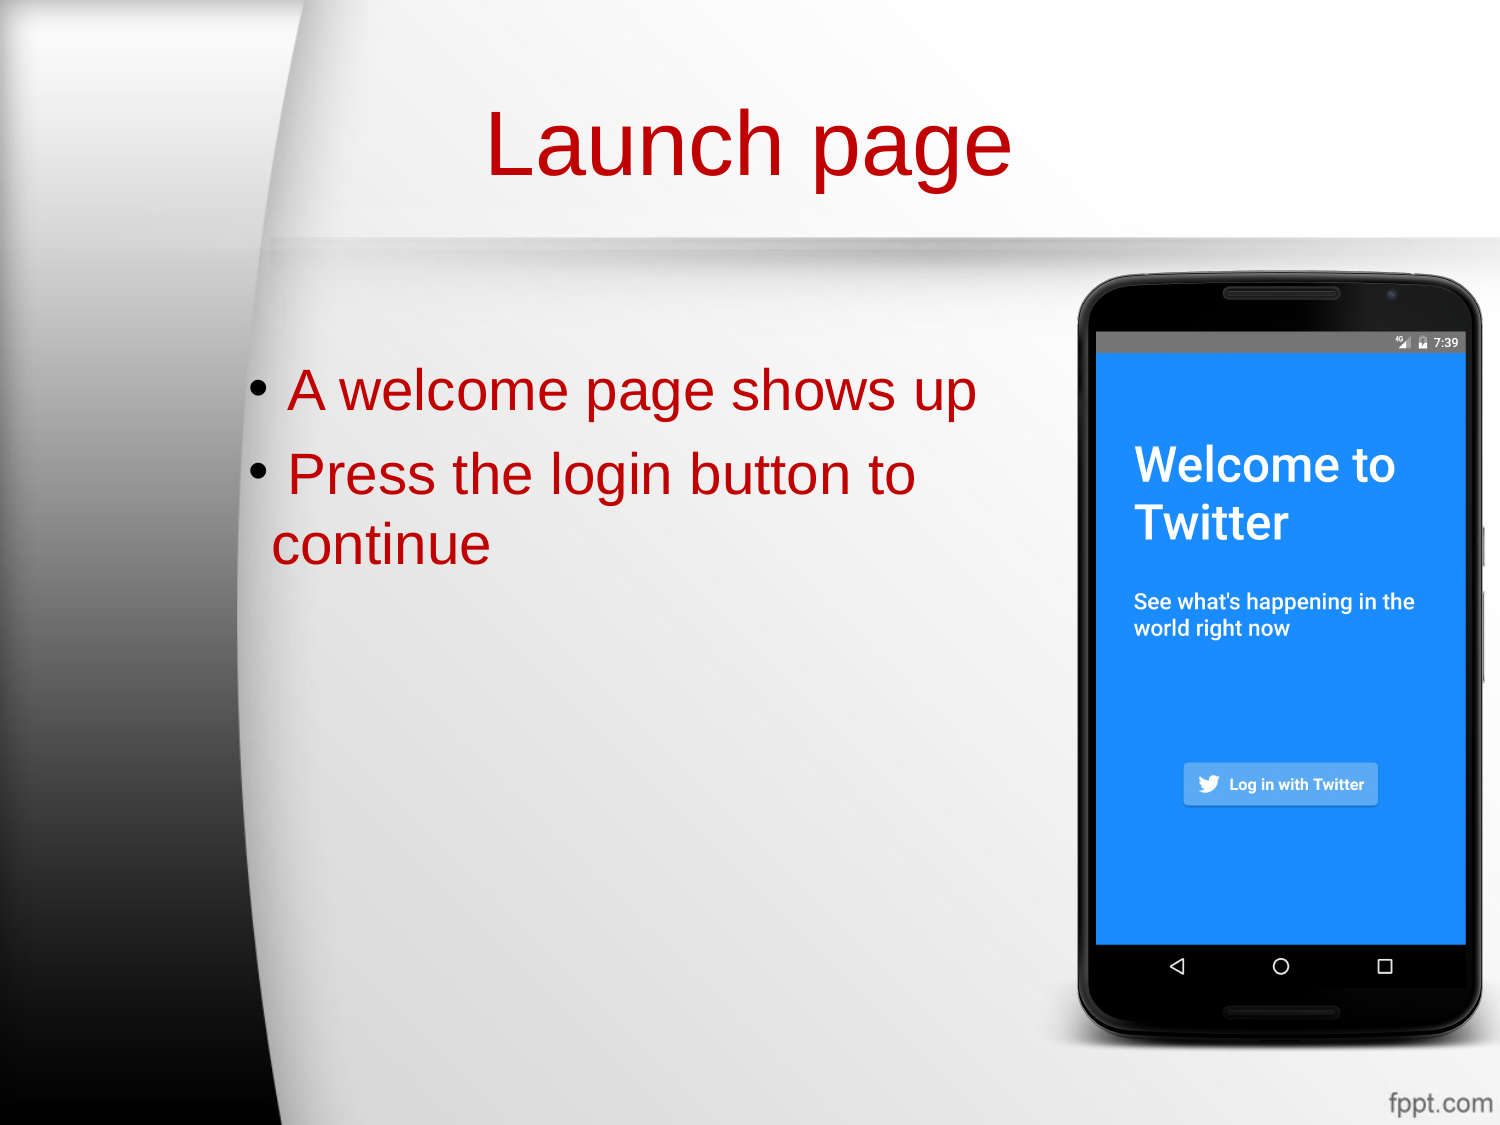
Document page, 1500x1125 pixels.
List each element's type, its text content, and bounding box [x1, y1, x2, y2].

picture [0, 0, 1500, 1125]
title Launch page [75, 45, 1425, 233]
list A welcome page shows up Press the login button to continue [200, 337, 1025, 1005]
